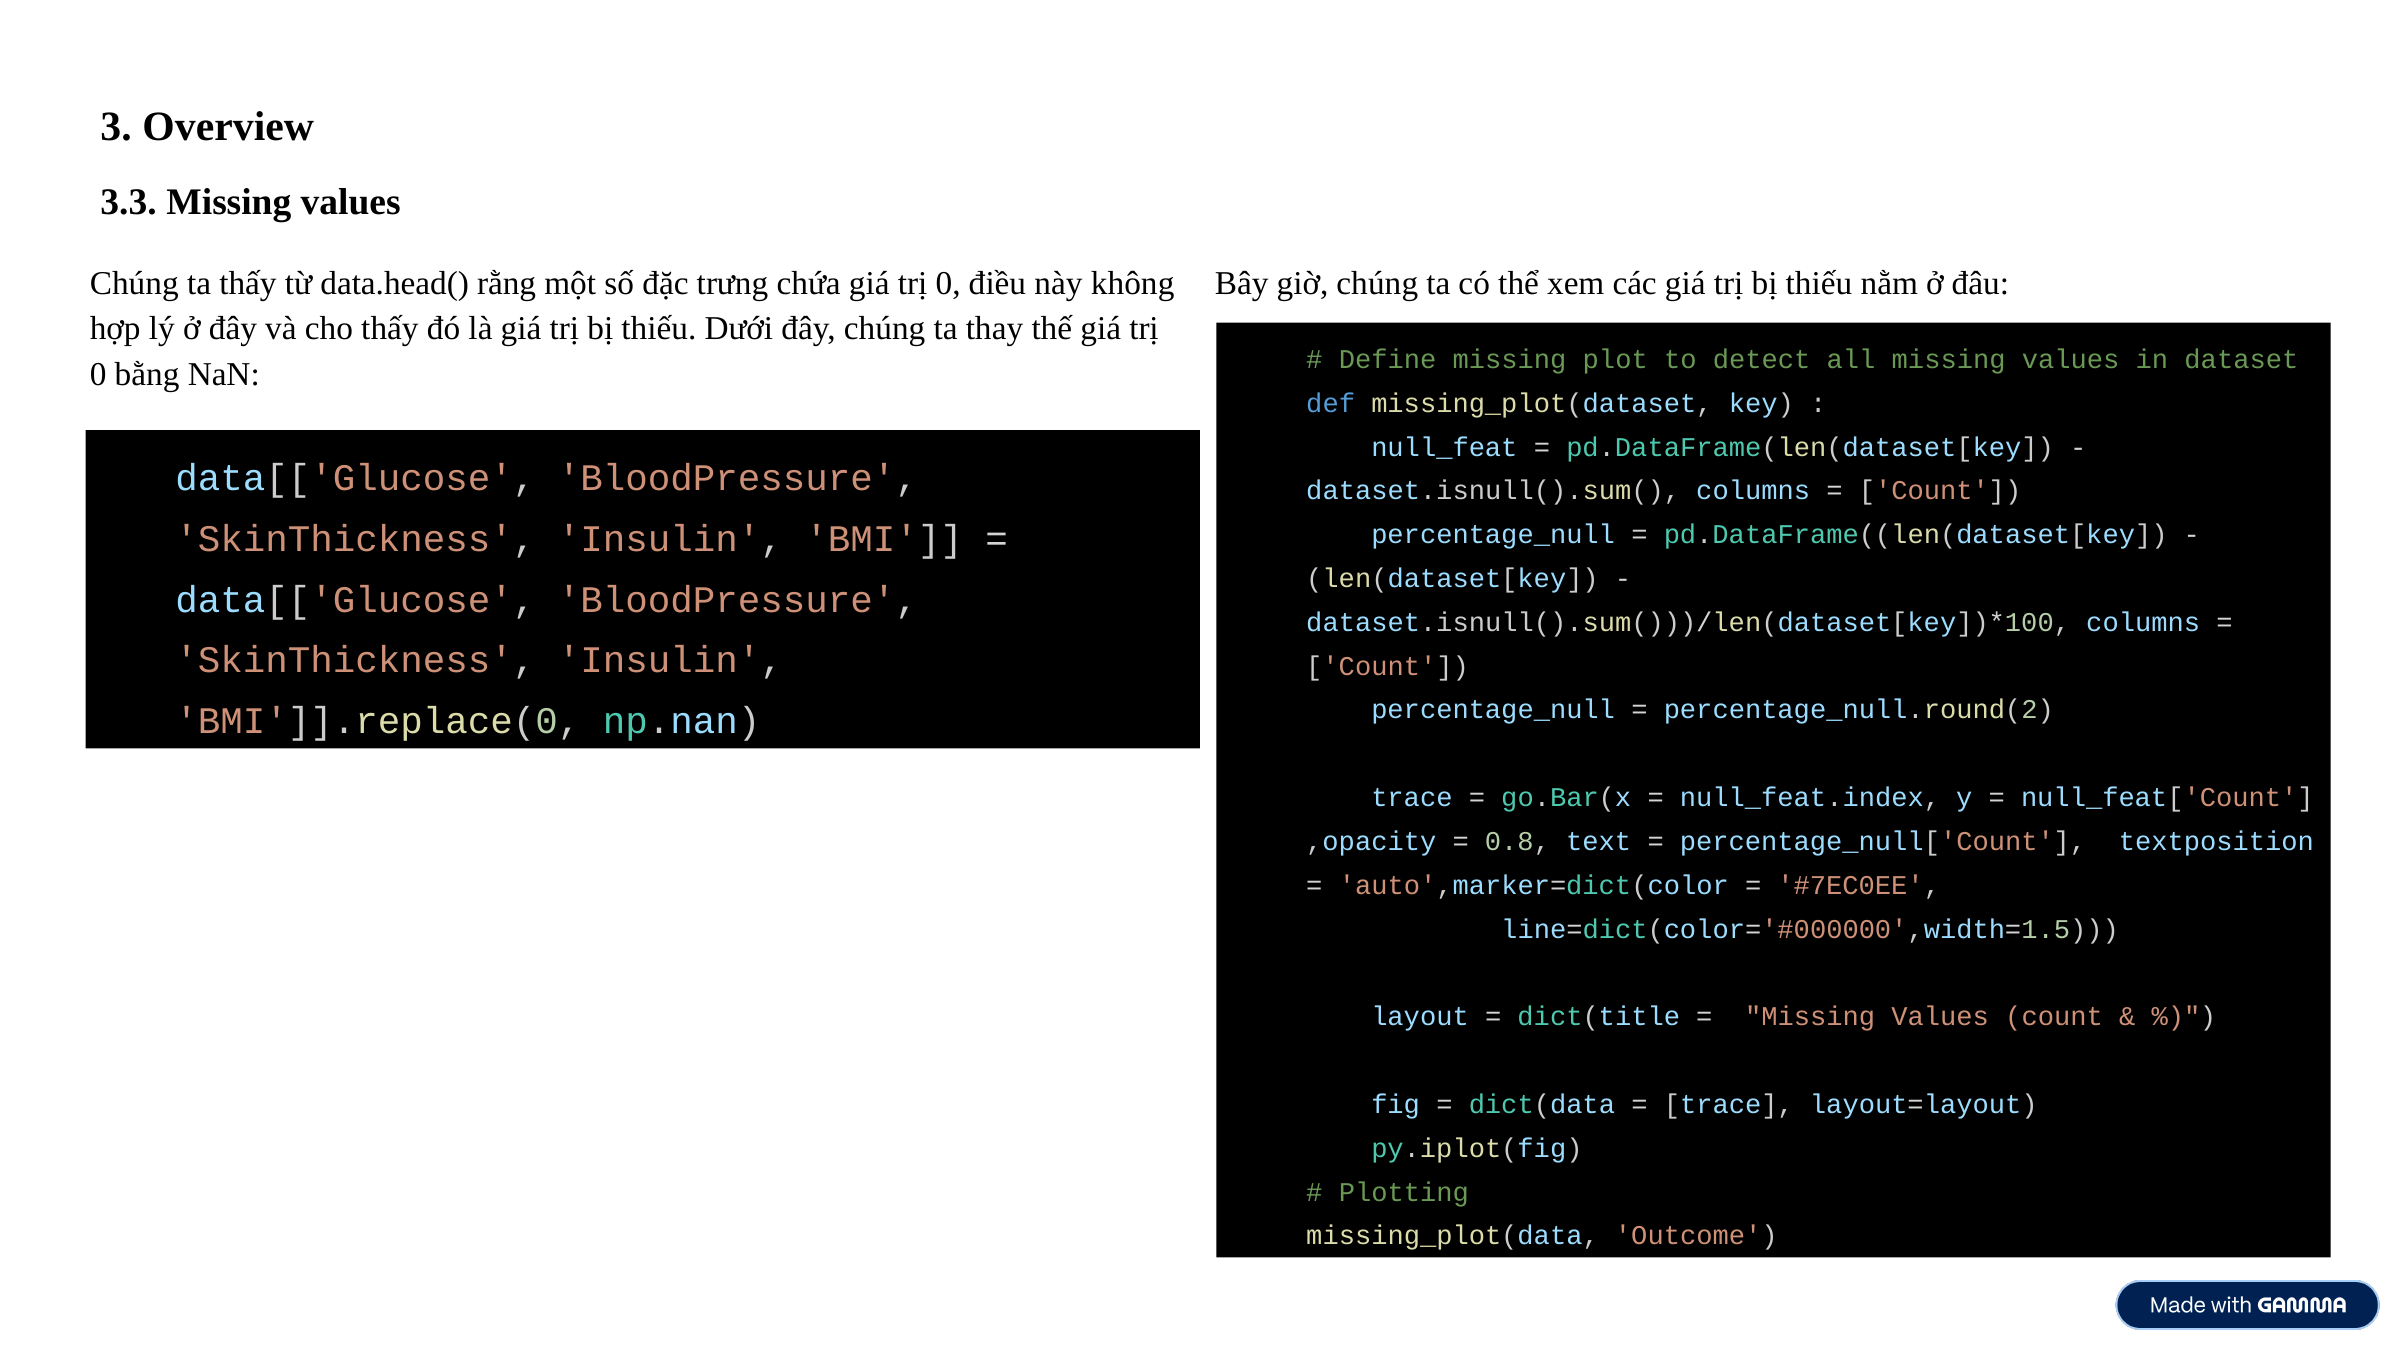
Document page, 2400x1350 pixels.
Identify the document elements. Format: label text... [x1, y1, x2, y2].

text_box data[['Glucose', 'BloodPressure', 'SkinThickness', 'Insulin', 'BMI']] = data[['Glucose', 'BloodPressure', 'SkinThickness', 'Insulin', 'BMI']].replace(0, np.nan) [85, 430, 1200, 749]
picture [2106, 1271, 2389, 1339]
text_box Chúng ta thấy từ data.head() rằng một số đặc trưng chứa giá trị 0, điều này không hợp lý ở đây và cho thấy đó là giá trị bị thiếu. Dưới đây, chúng ta thay thế giá trị 0 bằng NaN: [0, 247, 1200, 400]
text_box 3.3. Missing values [85, 169, 1286, 230]
text_box # Define missing plot to detect all missing values in dataset def missing_plot(dataset, key) : null_feat = pd.DataFrame(len(dataset[key]) - dataset.isnull().sum(), columns = ['Count']) percentage_null = pd.DataFrame((len(dataset[key]) - (len(dataset[key]) - dataset.isnull().sum()))/len(dataset[key])*100, columns = ['Count']) percentage_null = percentage_null.round(2) trace = go.Bar(x = null_feat.index, y = null_feat['Count'] ,opacity = 0.8, text = percentage_null['Count'], textposition = 'auto',marker=dict(color = '#7EC0EE', line=dict(color='#000000',width=1.5))) layout = dict(title = "Missing Values (count & %)") fig = dict(data = [trace], layout=layout) py.iplot(fig) # Plotting missing_plot(data, 'Outcome') [1216, 322, 2331, 1258]
text_box Bây giờ, chúng ta có thể xem các giá trị bị thiếu nằm ở đâu: [1199, 247, 2400, 309]
text_box 3. Overview [85, 83, 1286, 156]
